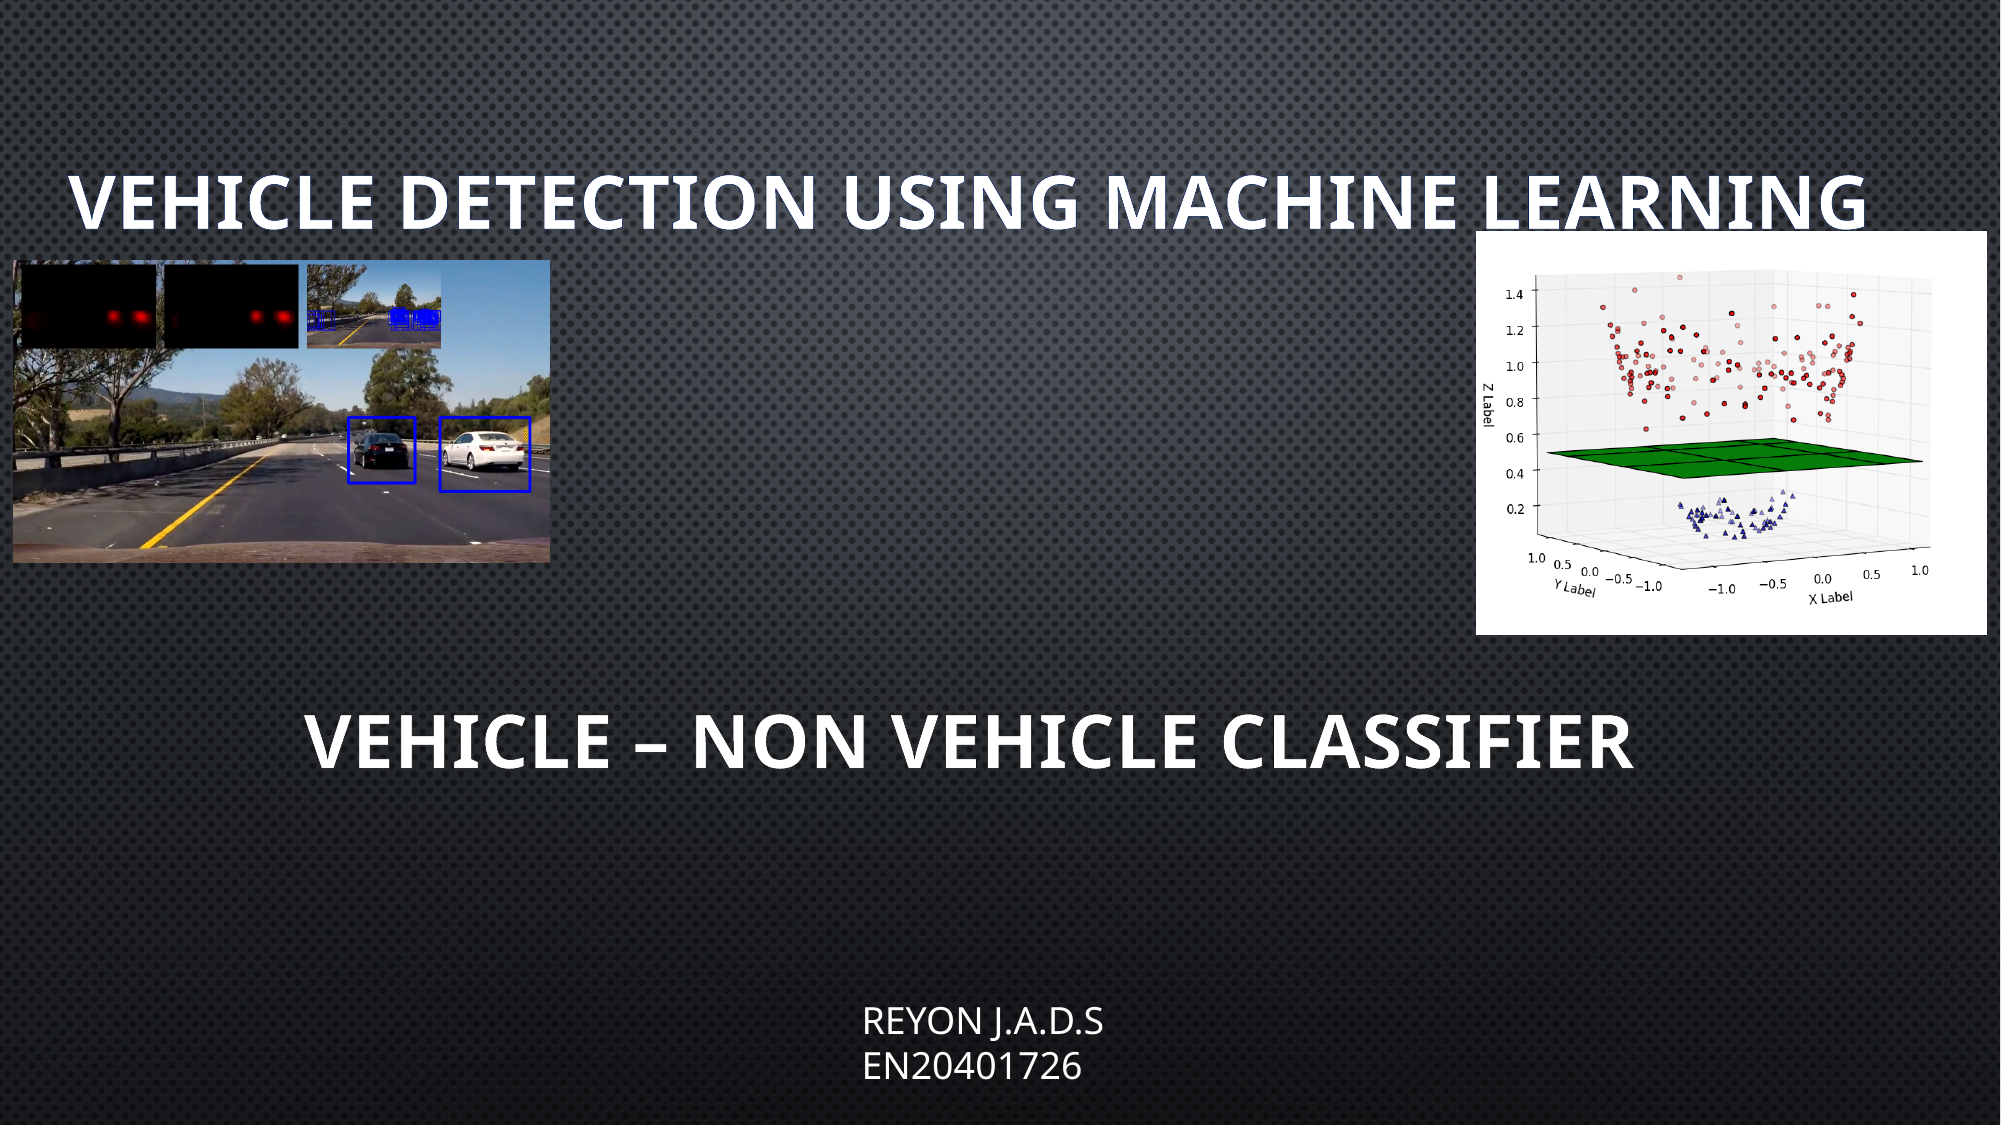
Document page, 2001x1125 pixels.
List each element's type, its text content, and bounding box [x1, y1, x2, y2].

text_box Vehicle Detection using machine learning Vehicle – Non vehicle classifier [33, 75, 1906, 791]
picture [13, 260, 550, 563]
text_box REYON J.A.D.S EN20401726 [846, 989, 1256, 1094]
picture [1476, 230, 1987, 635]
